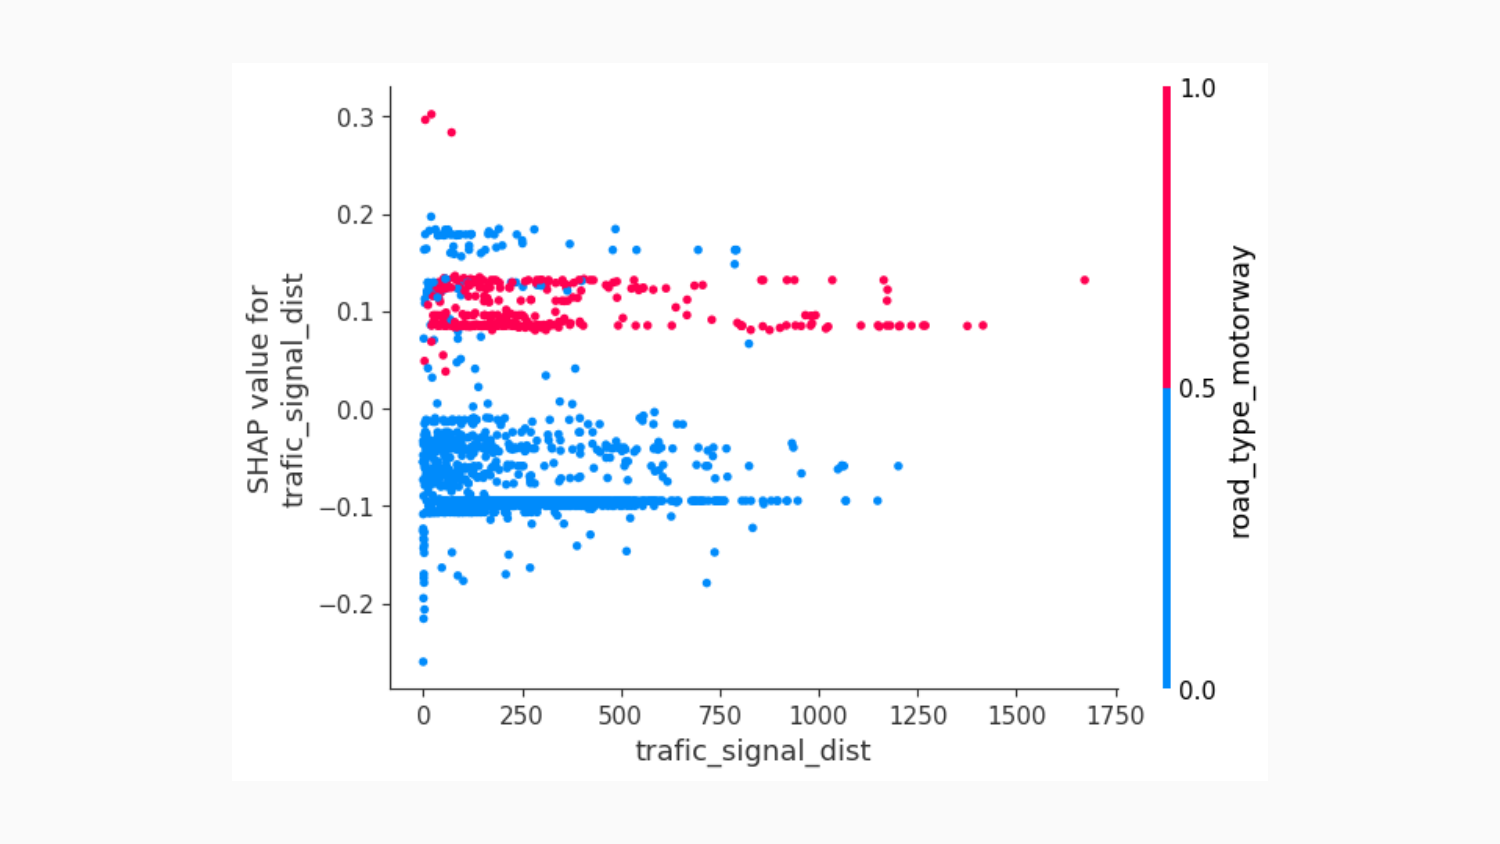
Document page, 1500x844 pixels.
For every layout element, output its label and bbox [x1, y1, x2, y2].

picture [232, 62, 1268, 781]
